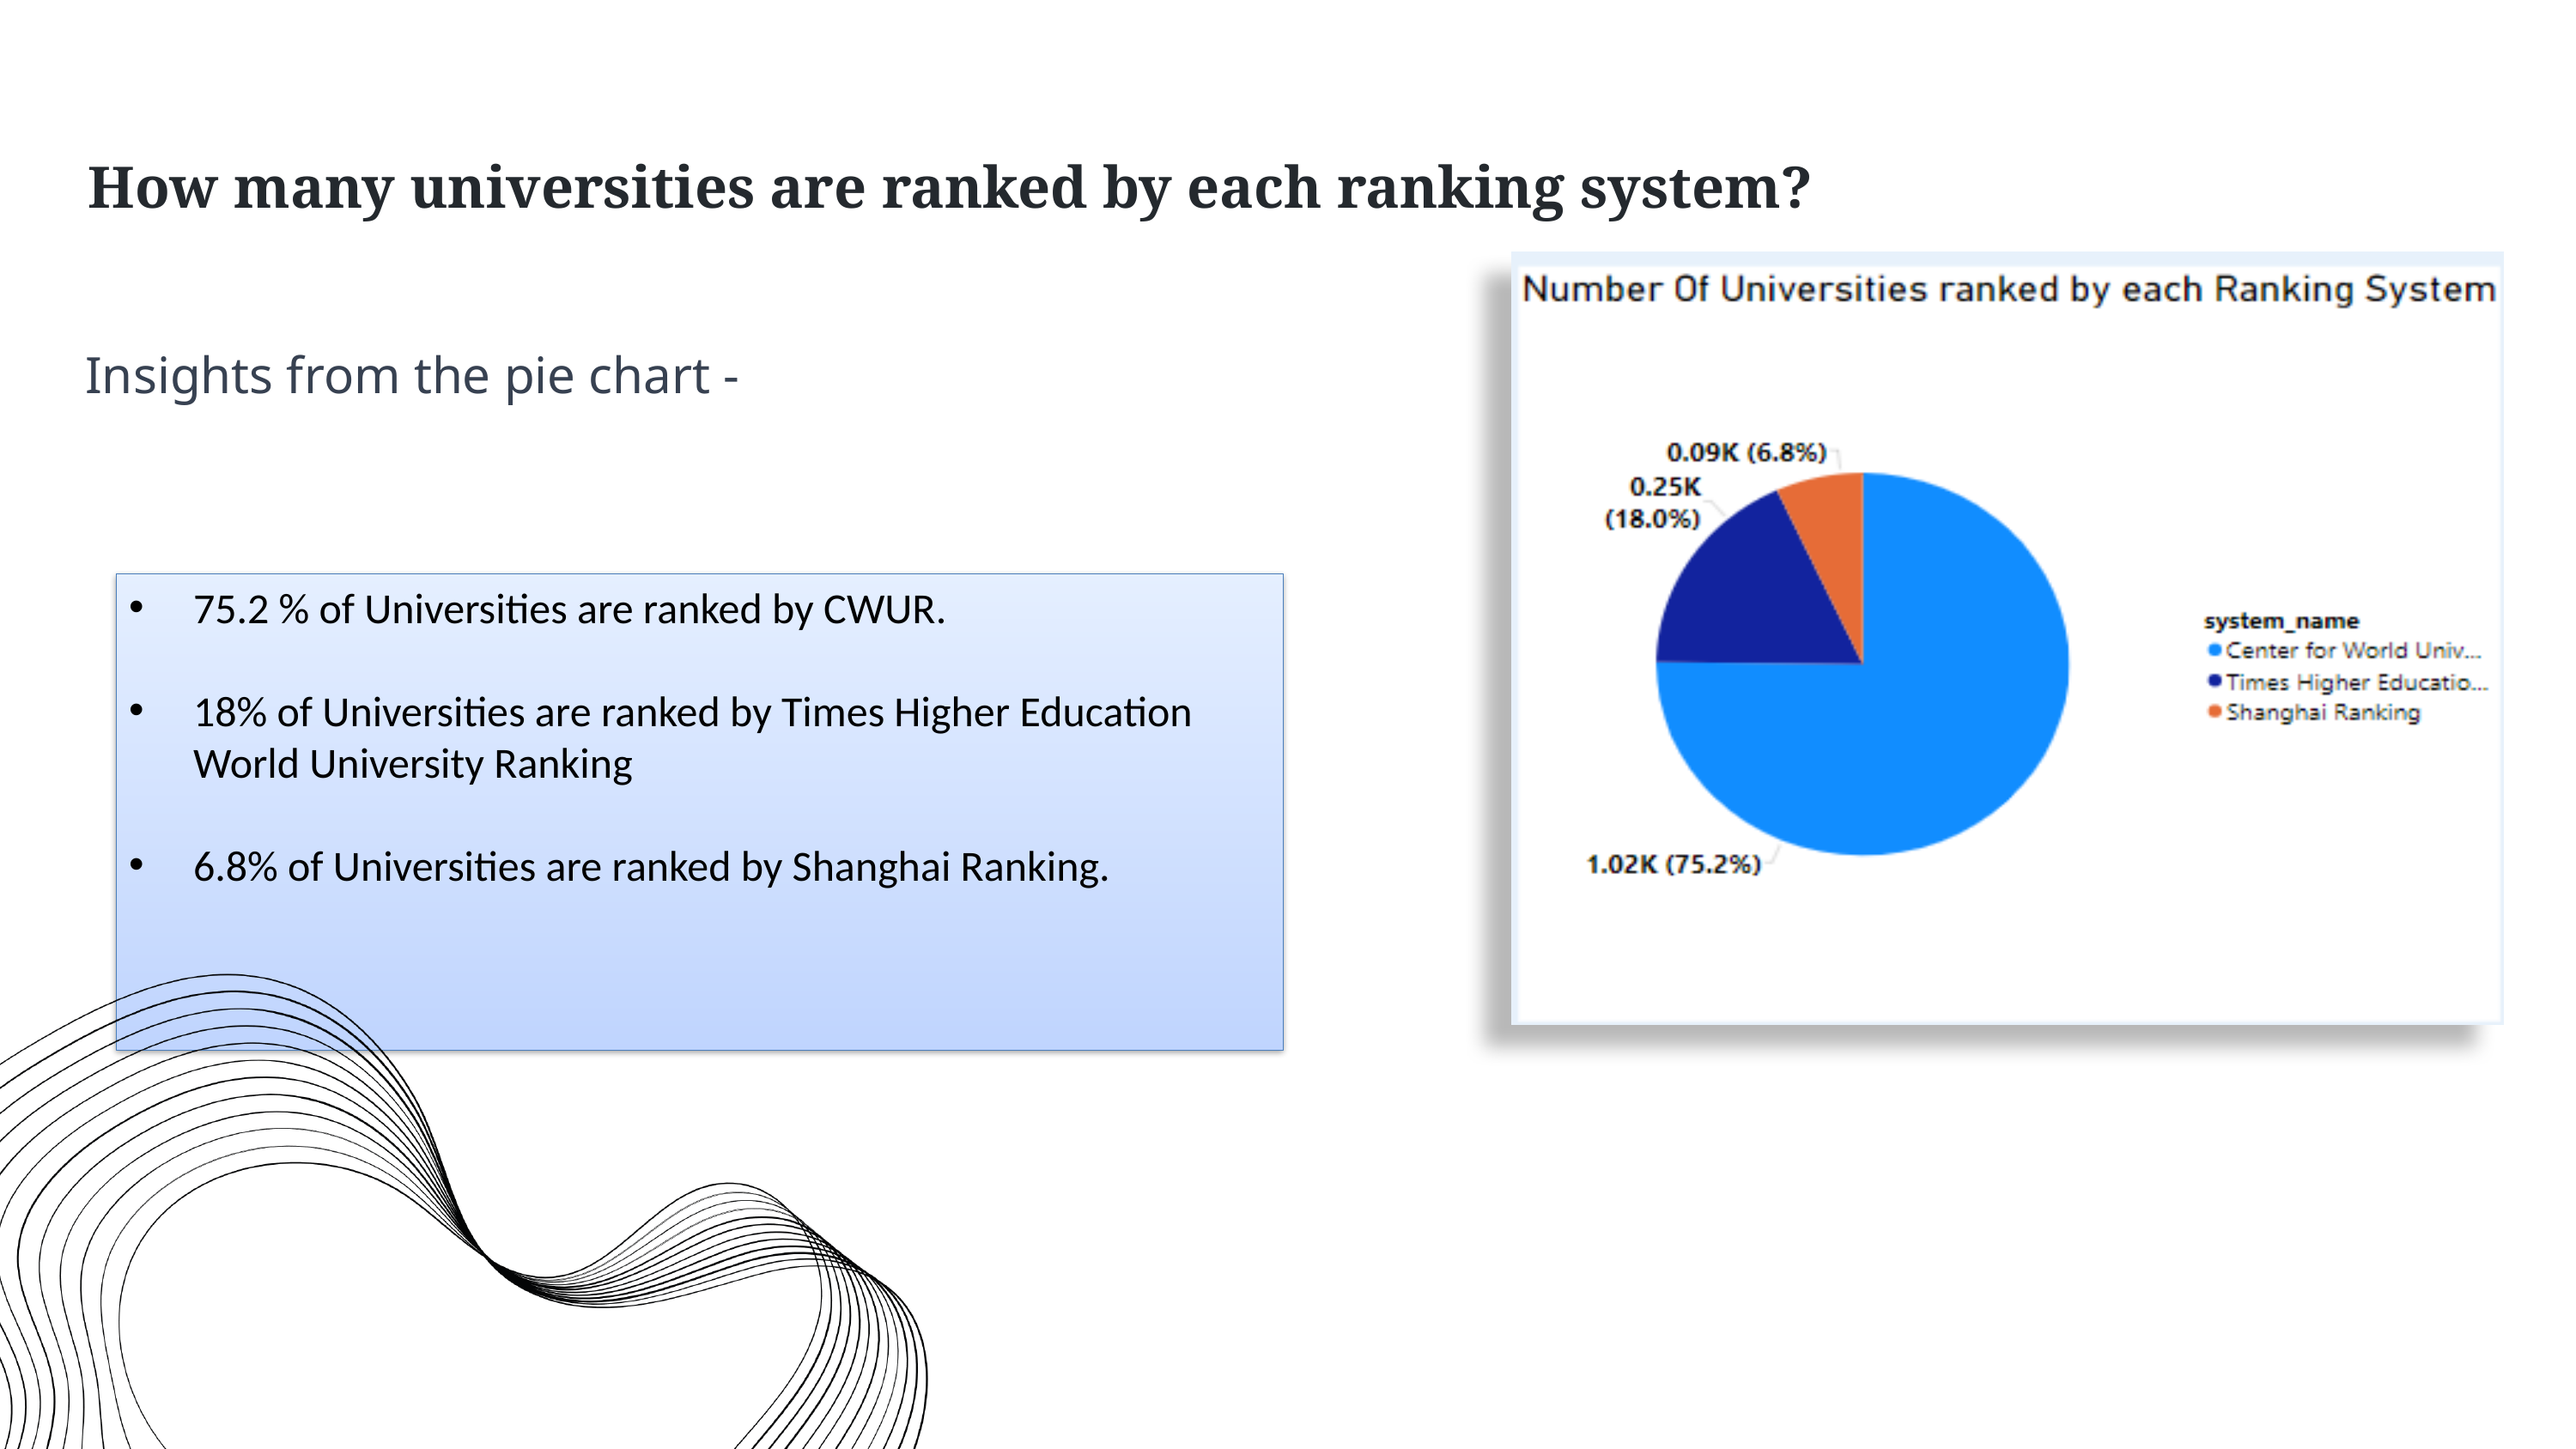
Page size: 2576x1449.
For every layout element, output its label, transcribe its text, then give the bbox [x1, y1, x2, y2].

text_box 75.2 % of Universities are ranked by CWUR. 18% of Universities are ranked by Times Higher Education World University Ranking 6.8% of Universities are ranked by Shanghai Ranking. [116, 573, 1284, 1051]
text_box How many universities are ranked by each ranking system? [75, 144, 2221, 227]
text_box [0, 958, 929, 1449]
text_box Insights from the pie chart - [72, 336, 1382, 409]
picture [1511, 252, 2504, 1025]
